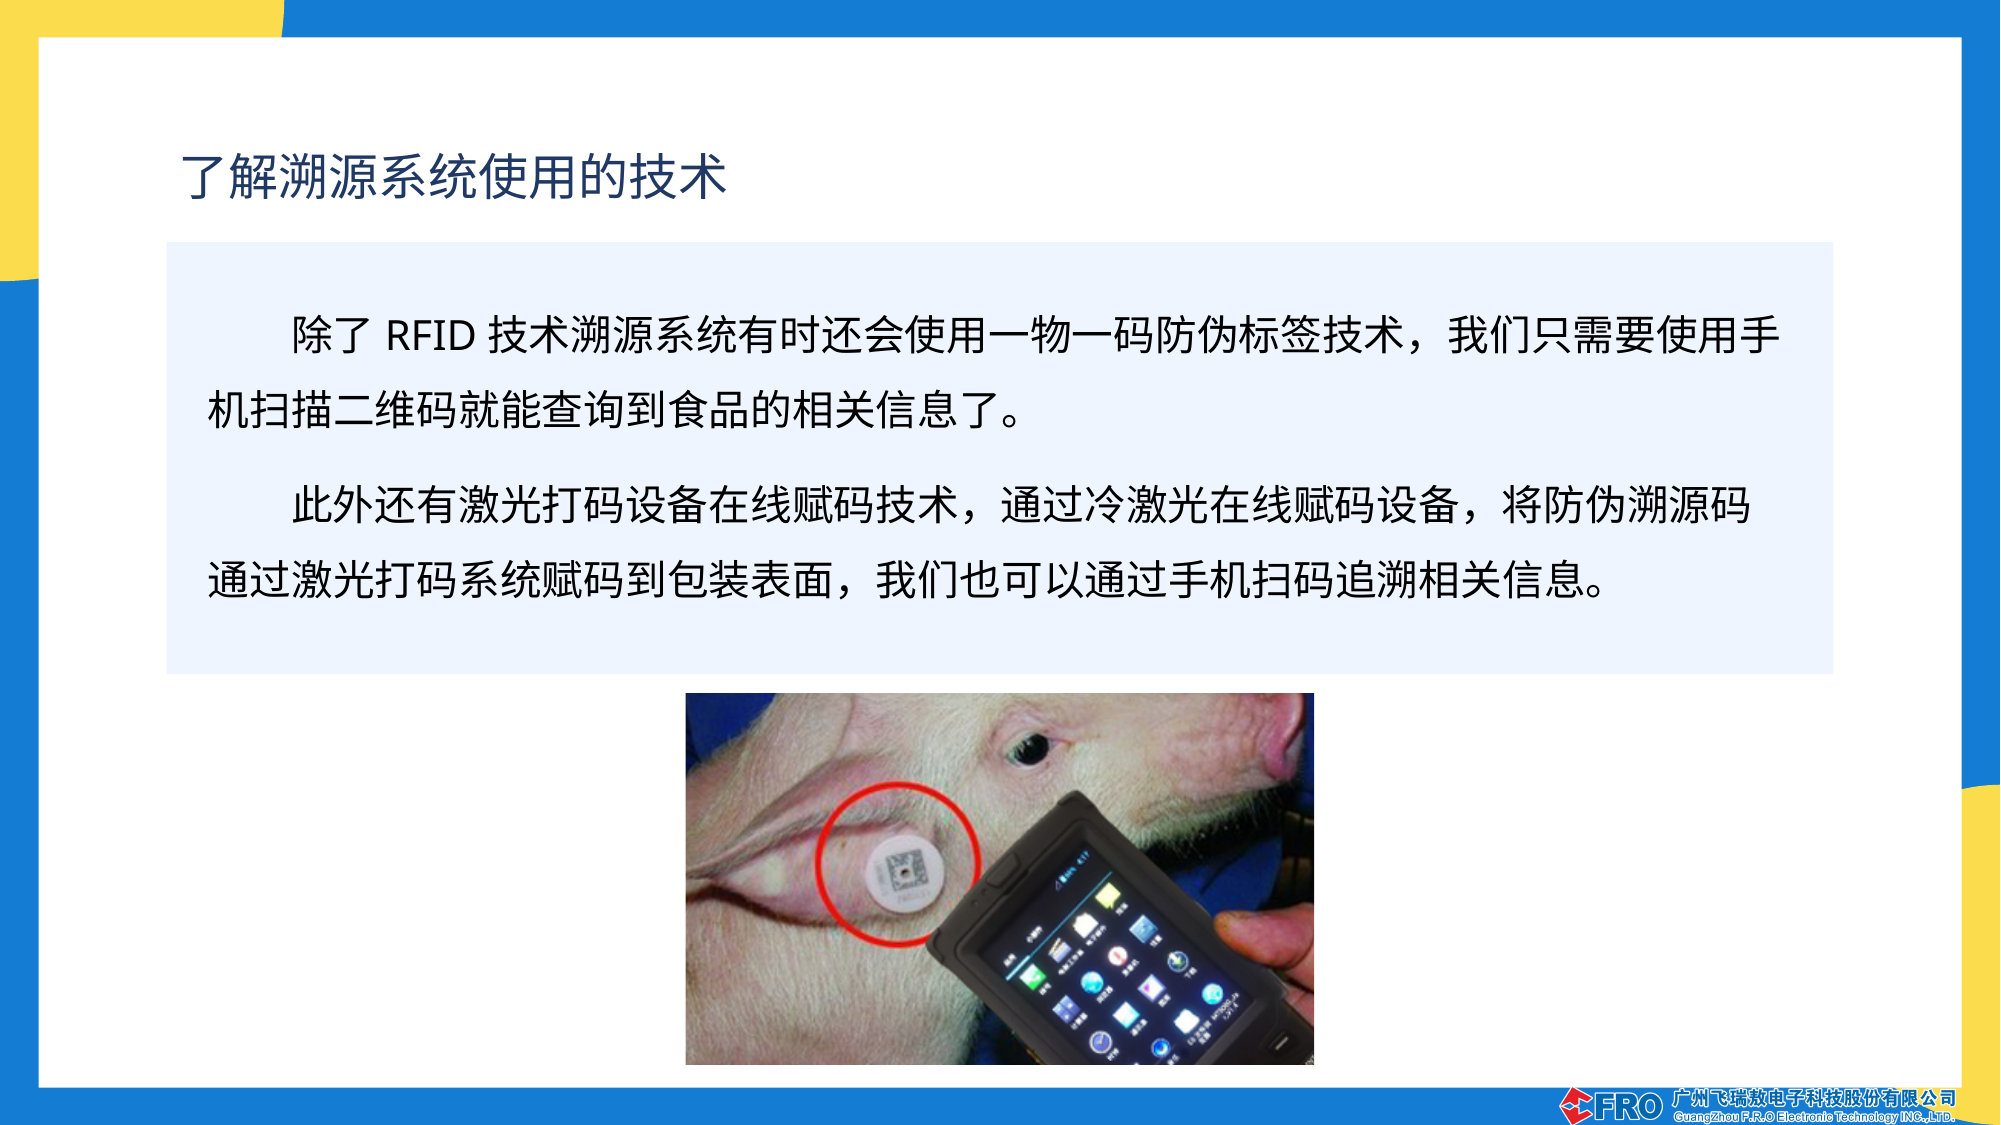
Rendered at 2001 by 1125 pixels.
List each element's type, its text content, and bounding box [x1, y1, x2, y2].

text_box 除了RFID技术溯源系统有时还会使用一物一码防伪标签技术，我们只需要使用手机扫描二维码就能查询到食品的相关信息了。 此外还有激光打码设备在线赋码技术，通过冷激光在线赋码设备，将防伪溯源码通过激光打码系统赋码到包装表面，我们也可以通过手机扫码追溯相关信息。 [166, 241, 1834, 675]
text_box 了解溯源系统使用的技术 [163, 137, 1144, 213]
picture [685, 693, 1315, 1065]
picture [1559, 1087, 1956, 1125]
